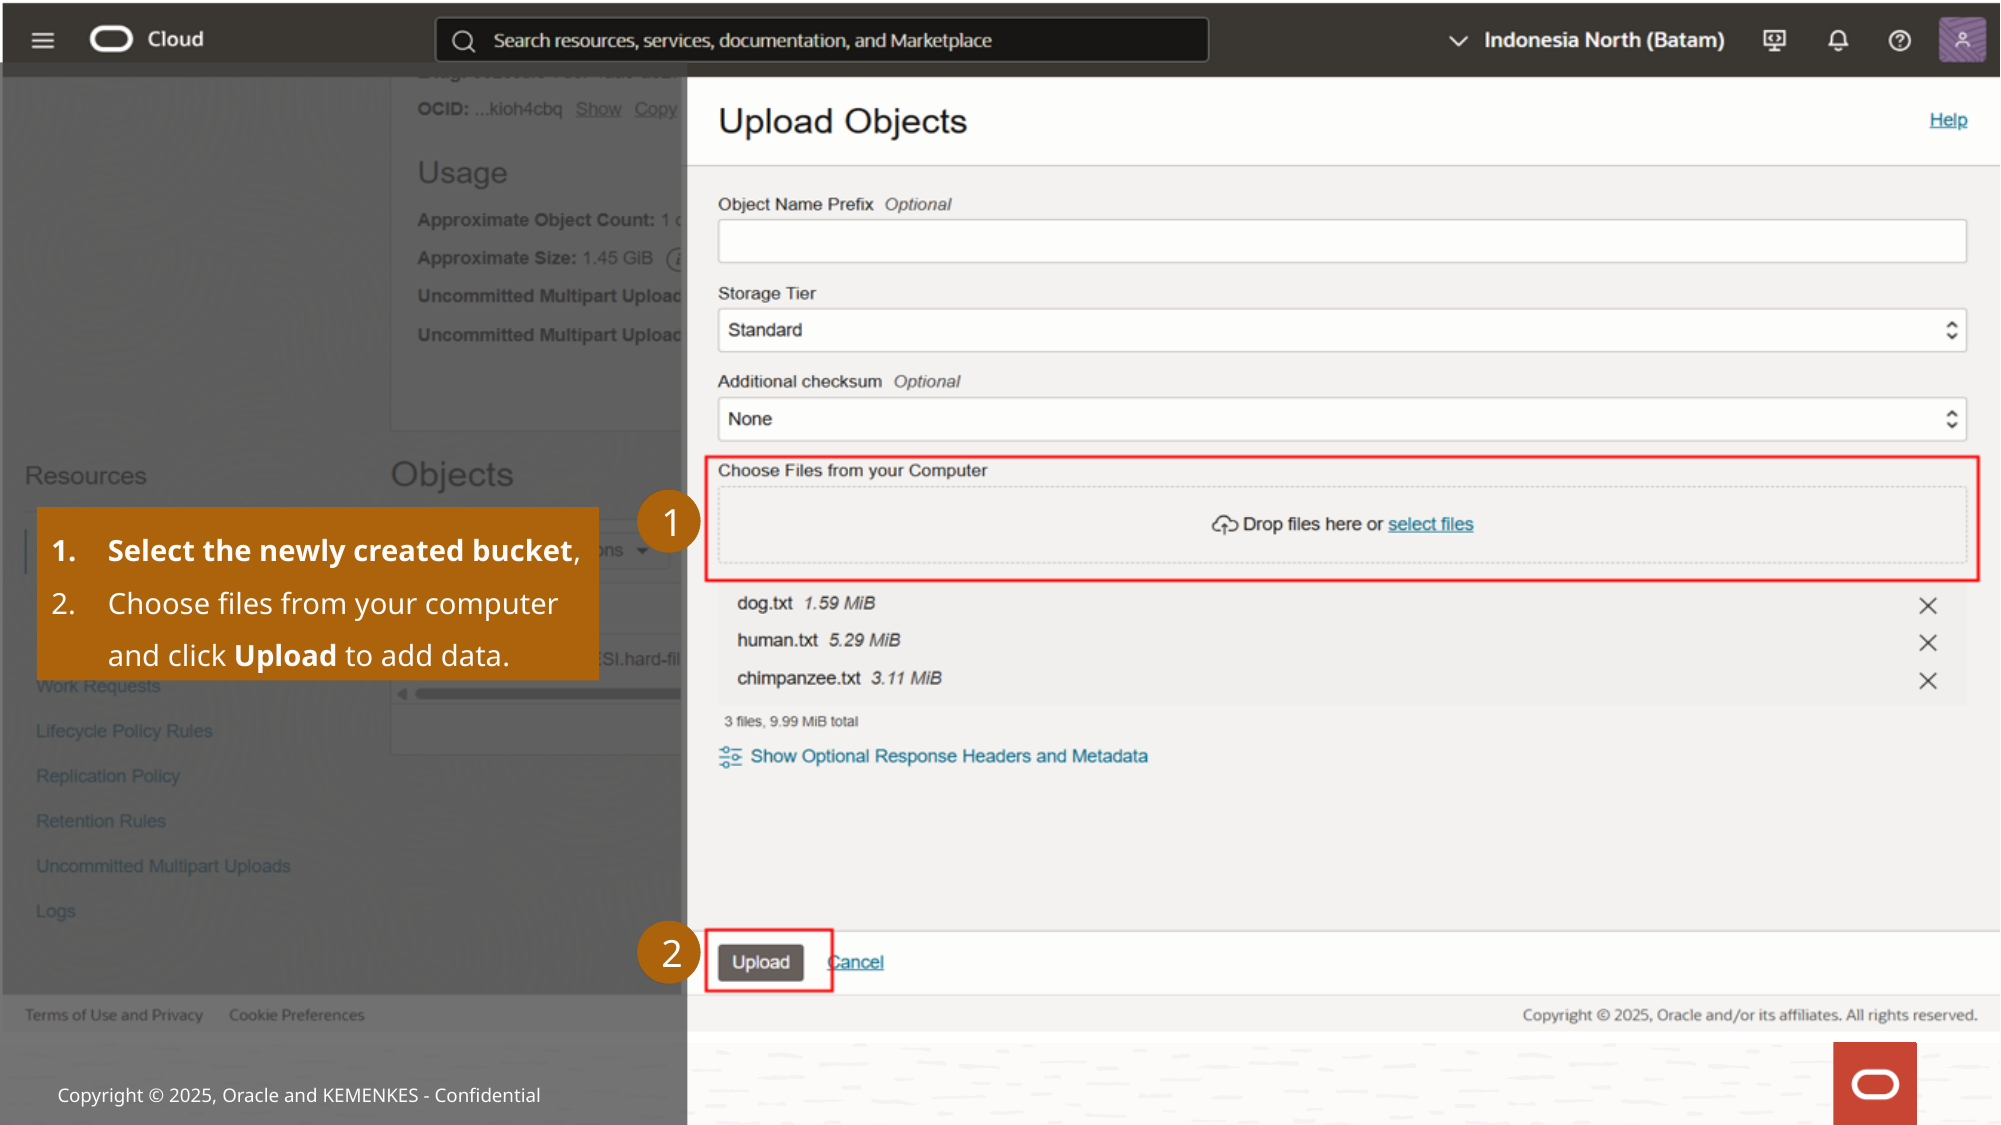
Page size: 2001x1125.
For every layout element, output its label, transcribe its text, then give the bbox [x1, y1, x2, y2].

text_box [0, 1043, 688, 1125]
picture [0, 0, 2000, 1125]
text_box Copyright © 2025, Oracle and KEMENKES - Confidential [57, 1065, 1000, 1125]
